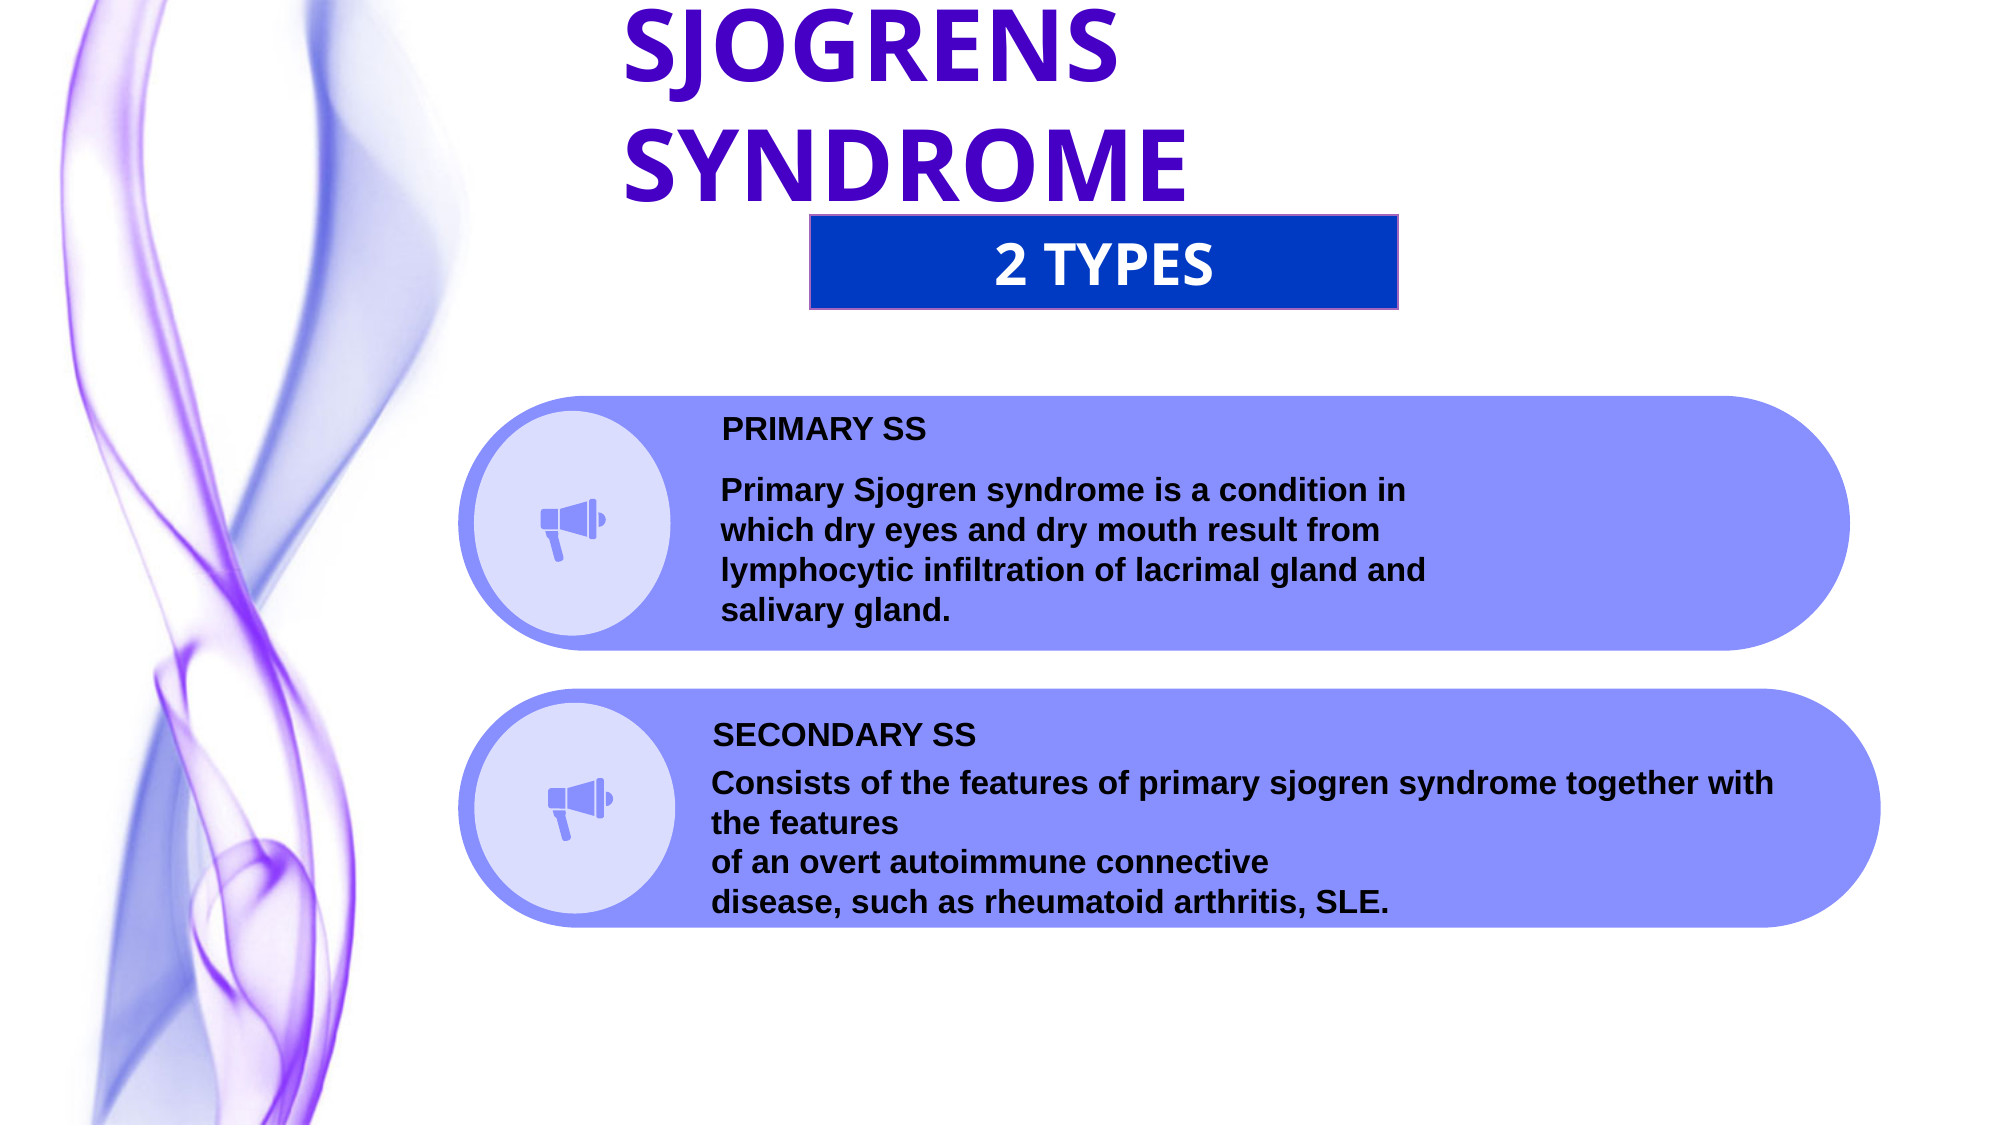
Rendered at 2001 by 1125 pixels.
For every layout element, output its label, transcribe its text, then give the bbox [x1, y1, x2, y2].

picture [0, 0, 2001, 1125]
text_box 2 TYPES [809, 214, 1399, 310]
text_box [458, 395, 1850, 651]
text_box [696, 705, 1807, 931]
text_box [705, 399, 1488, 638]
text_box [458, 688, 1881, 928]
text_box SJOGRENS SYNDROME [607, 0, 1701, 229]
